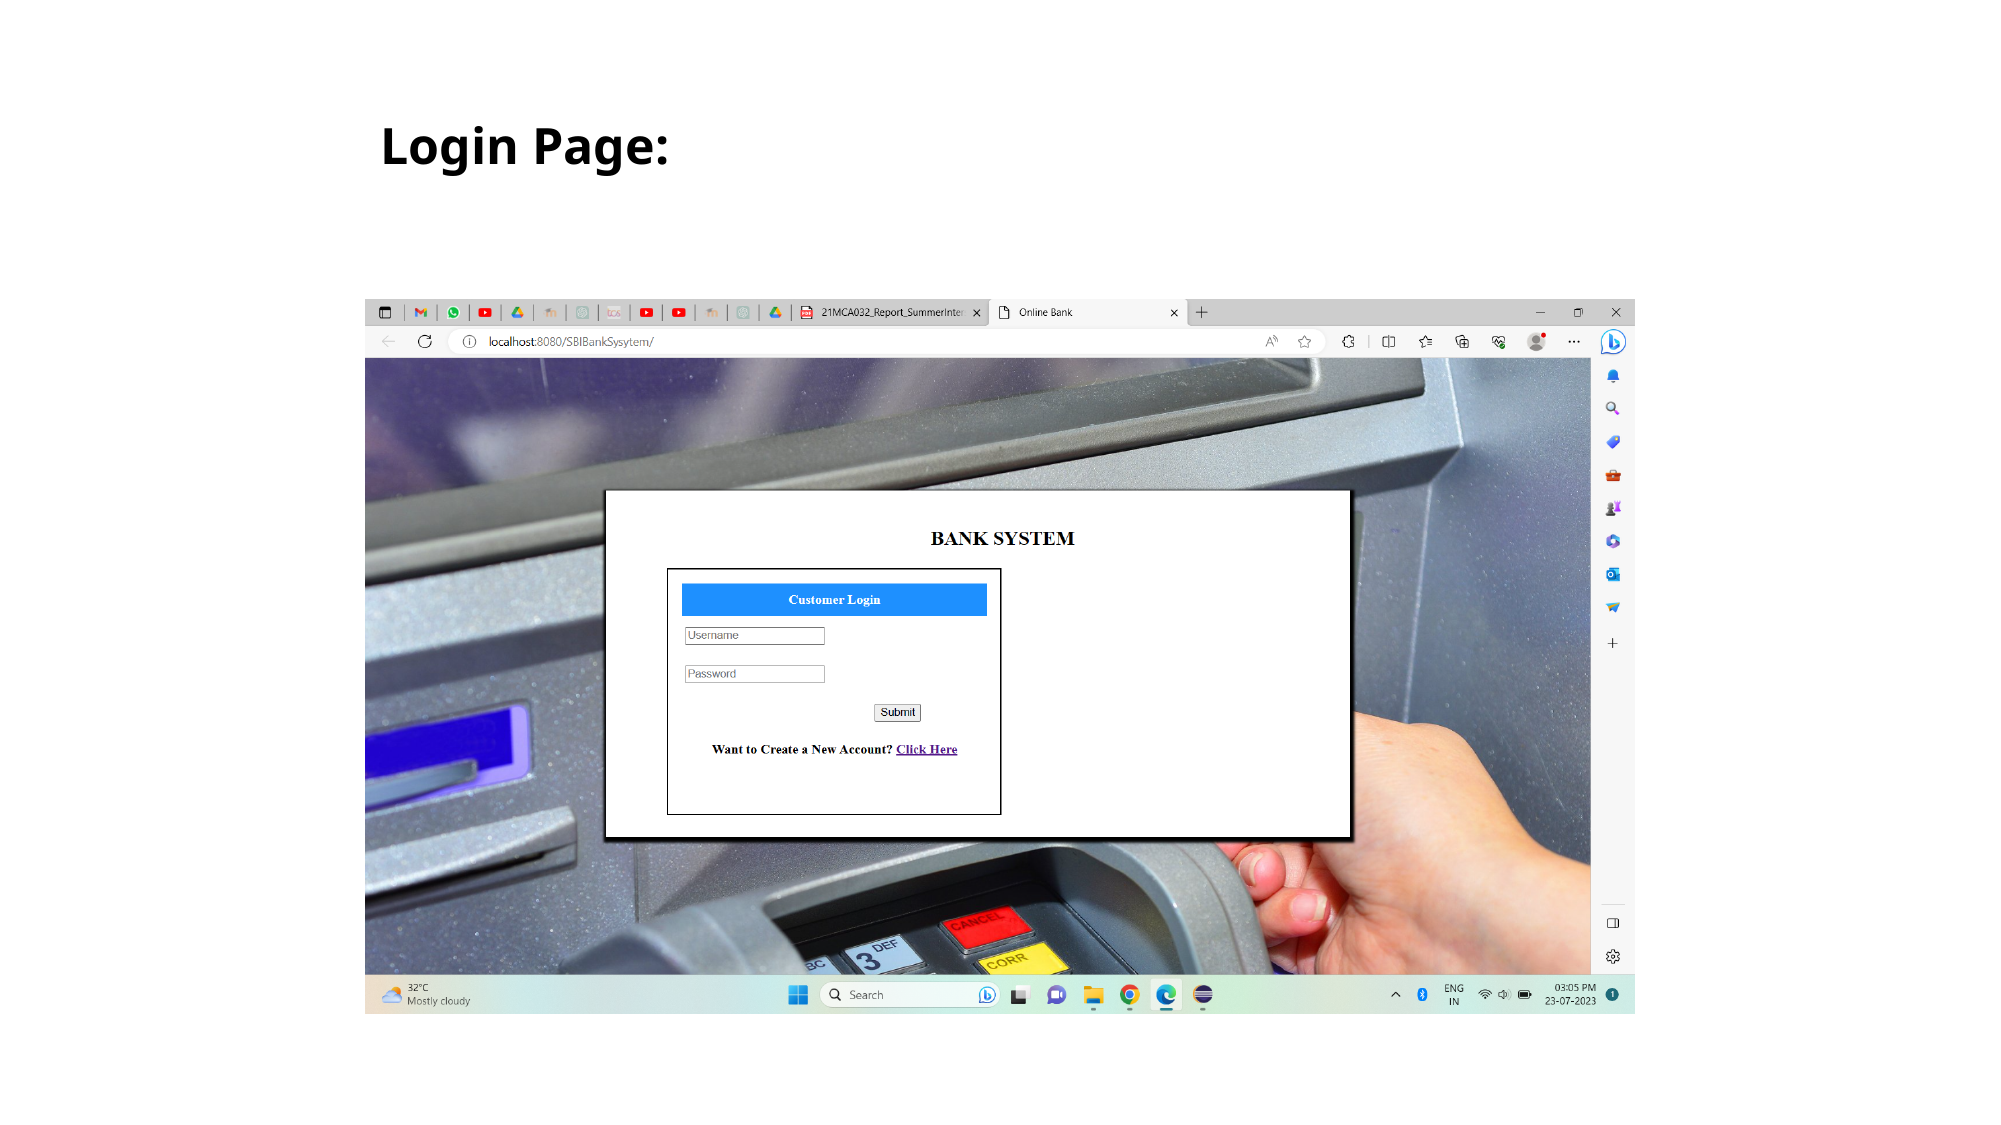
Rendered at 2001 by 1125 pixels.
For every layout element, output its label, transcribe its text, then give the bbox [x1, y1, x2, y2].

title Login Page: [365, 94, 1332, 203]
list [365, 299, 1635, 1014]
